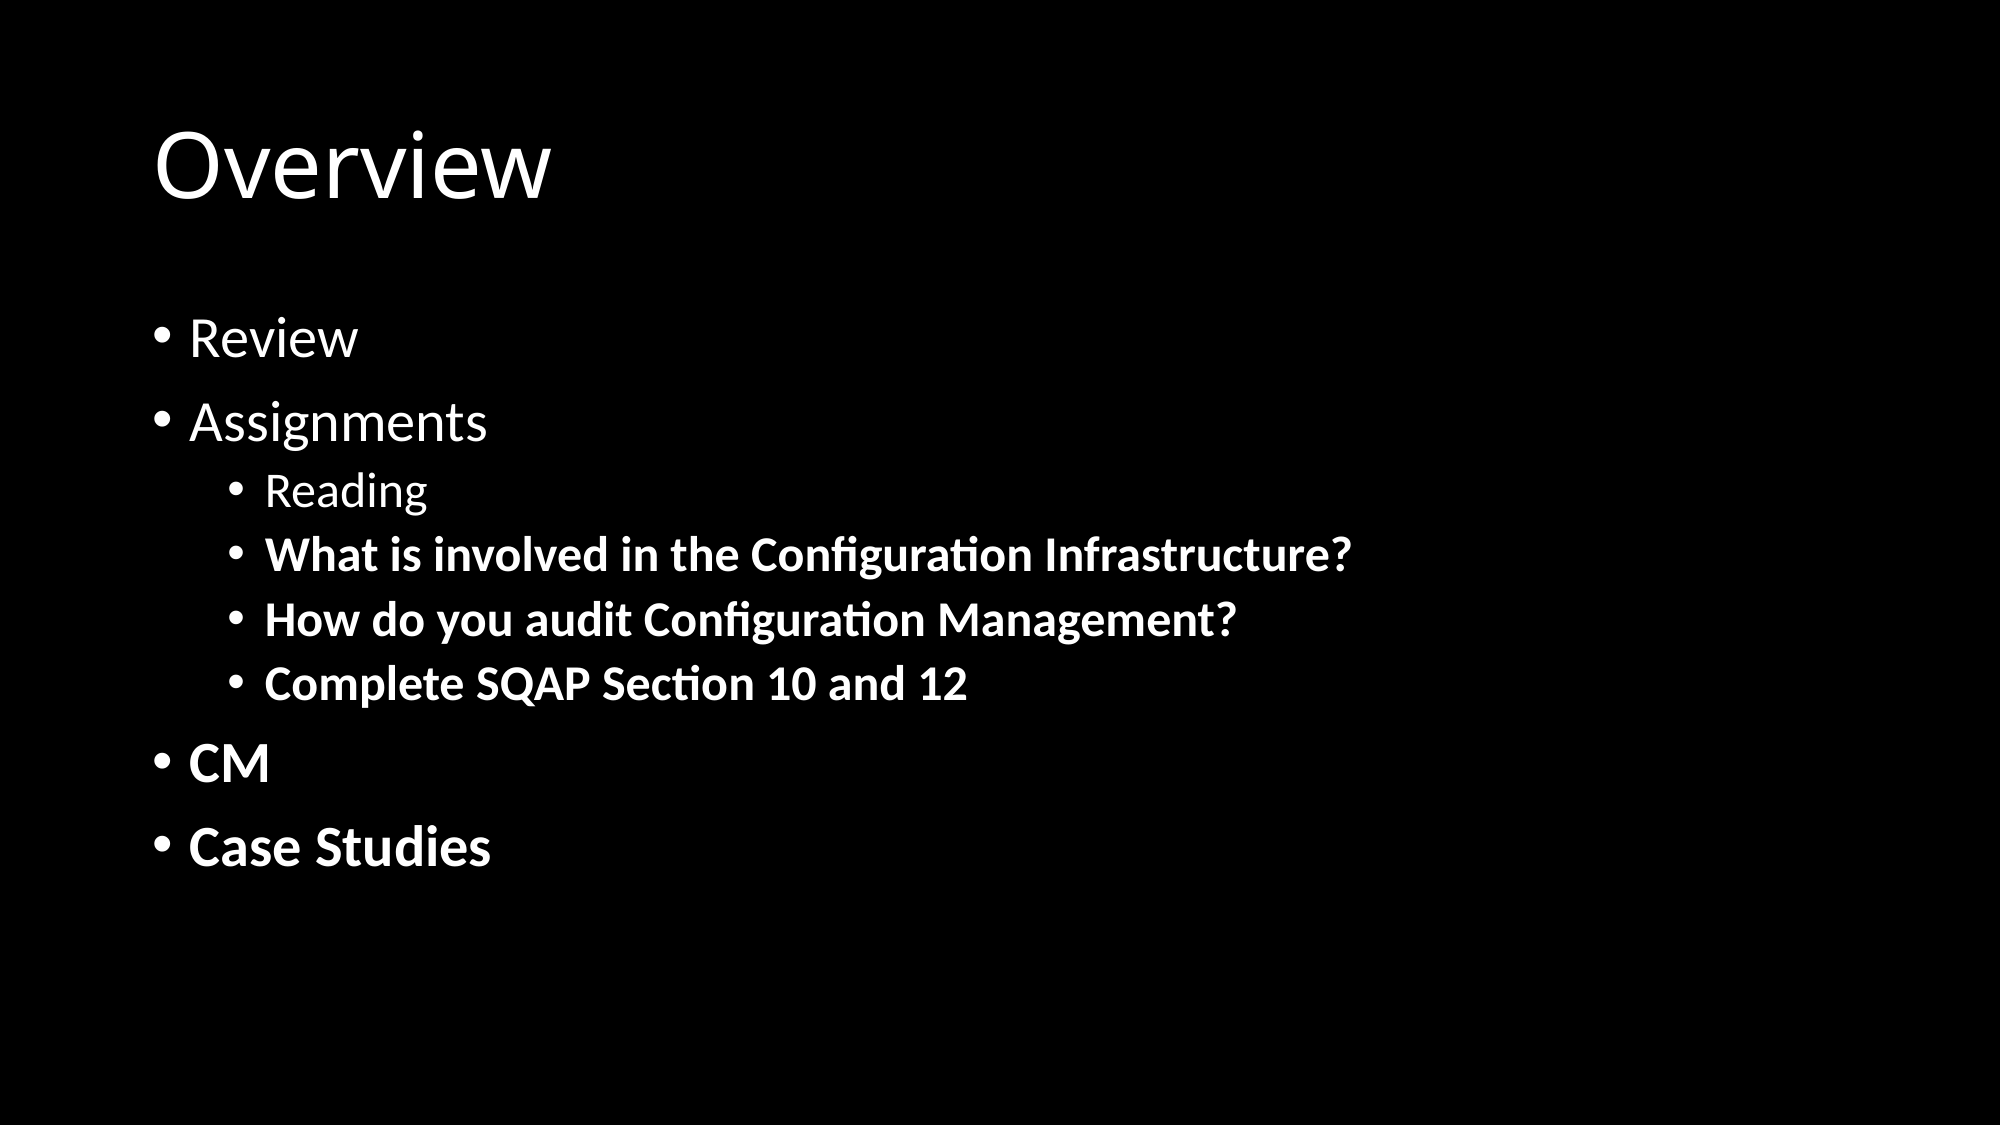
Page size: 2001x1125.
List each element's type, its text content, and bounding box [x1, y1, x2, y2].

title Overview [137, 59, 1863, 278]
list Review Assignments Reading What is involved in the Configuration Infrastructure? How do you audit Configuration Management? Complete SQAP Section 10 and 12 CM Case Studies [137, 299, 1863, 1014]
